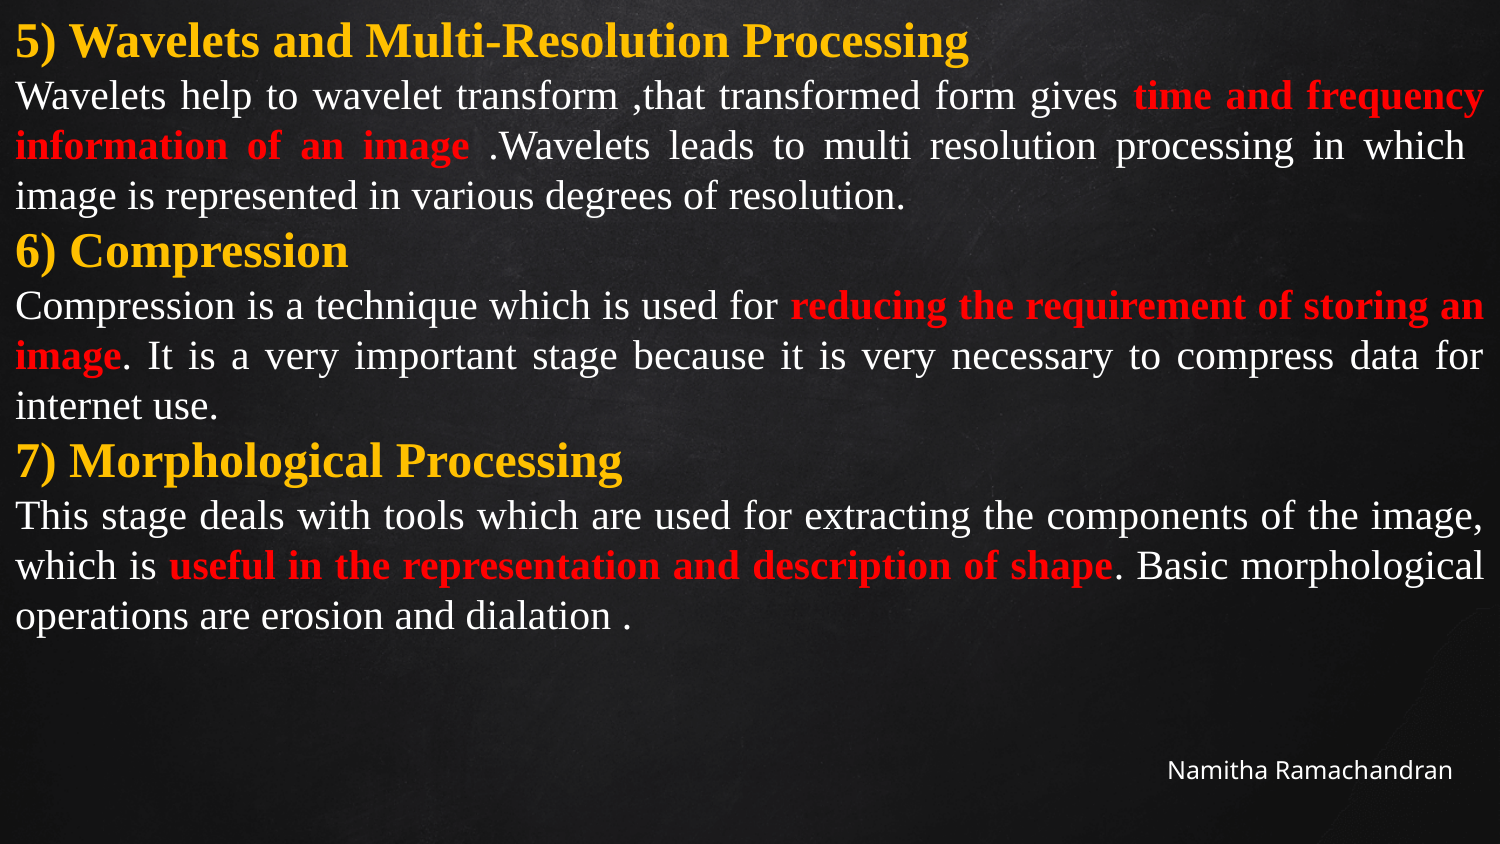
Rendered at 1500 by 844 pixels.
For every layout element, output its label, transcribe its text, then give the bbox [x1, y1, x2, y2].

text_box 5) Wavelets and Multi-Resolution Processing Wavelets help to wavelet transform ,that transformed form gives time and frequency information of an image .Wavelets leads to multi resolution processing in which image is represented in various degrees of resolution. 6) Compression Compression is a technique which is used for reducing the requirement of storing an image. It is a very important stage because it is very necessary to compress data for internet use. 7) Morphological Processing This stage deals with tools which are used for extracting the components of the image, which is useful in the representation and description of shape. Basic morphological operations are erosion and dialation . [0, 0, 1500, 746]
picture [0, 746, 1500, 844]
